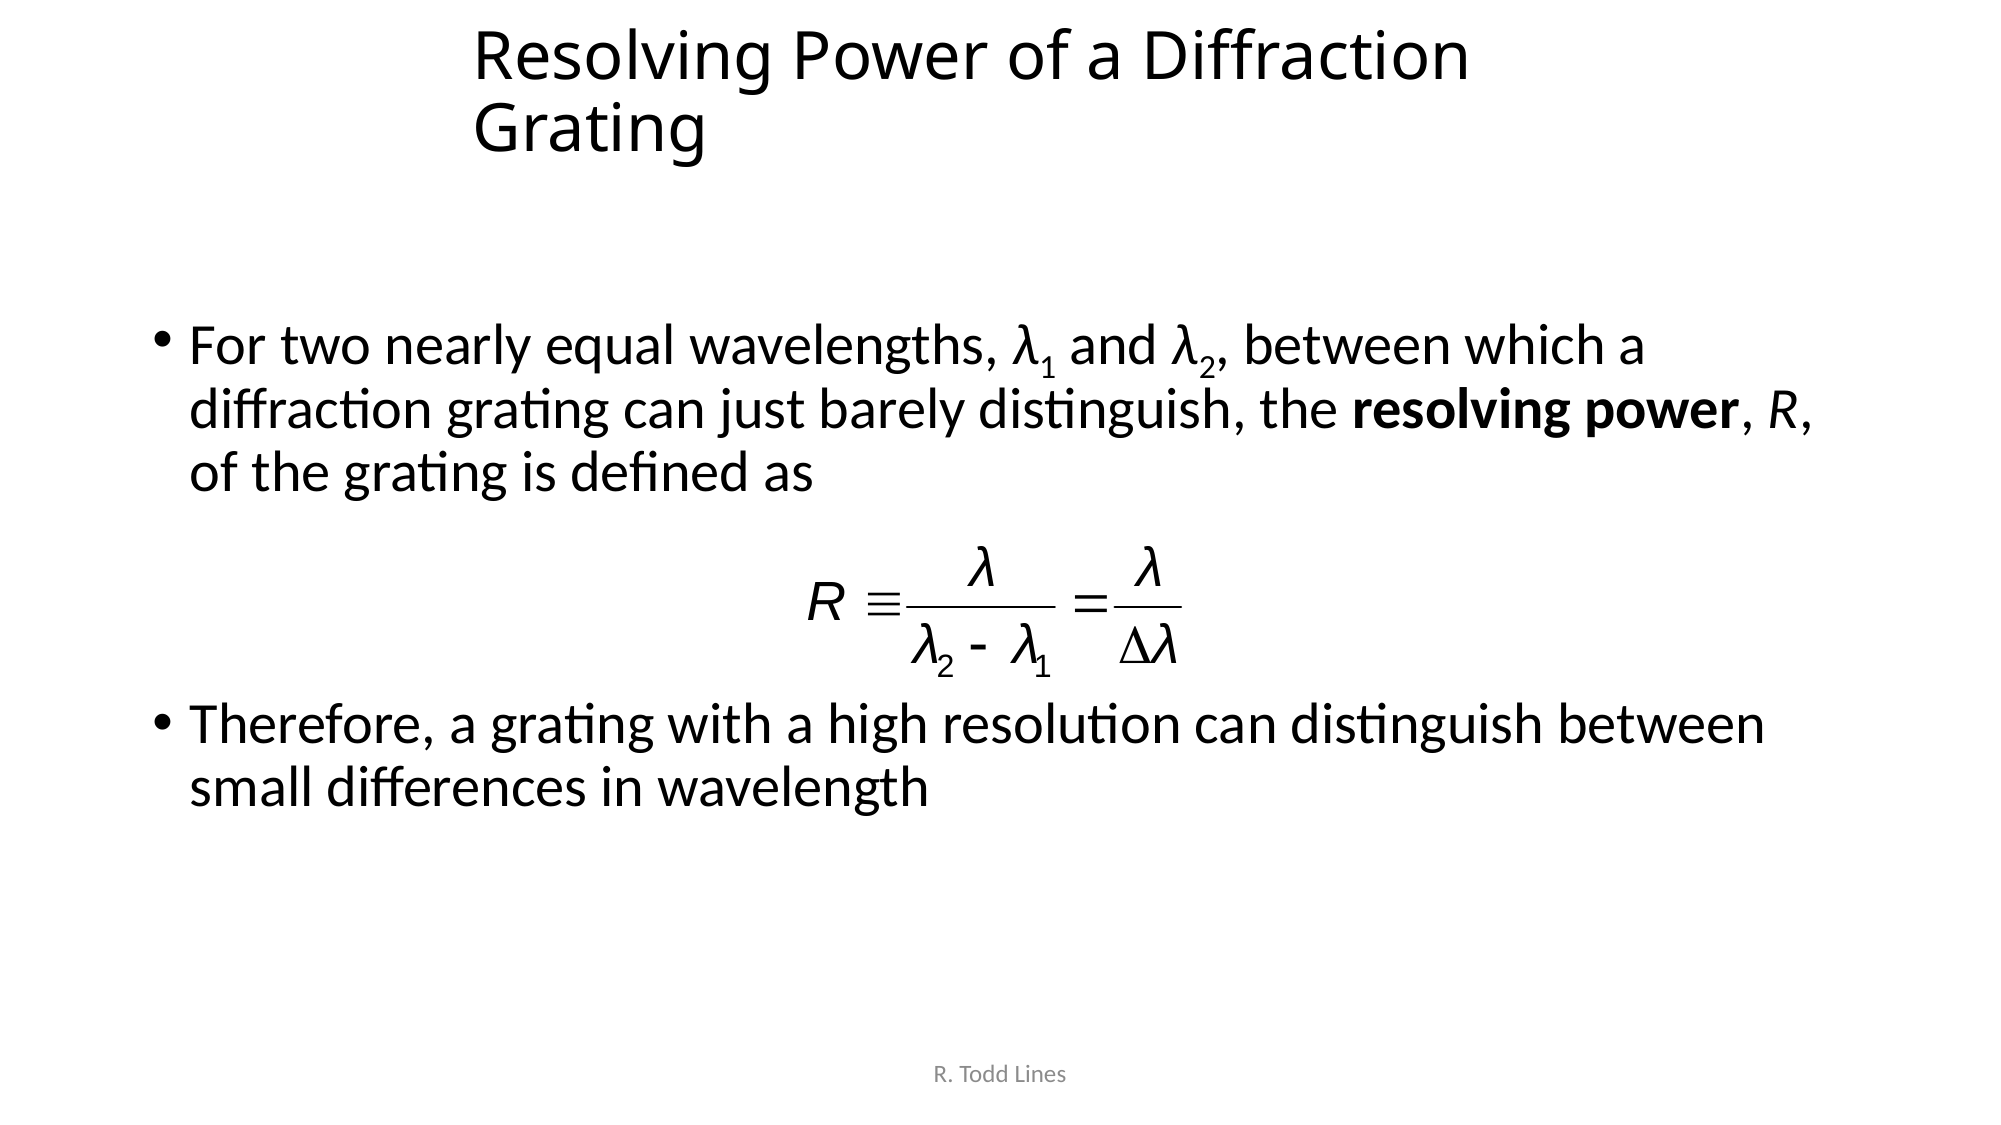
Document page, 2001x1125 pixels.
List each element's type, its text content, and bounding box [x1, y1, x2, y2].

footer R. Todd Lines [662, 1042, 1338, 1103]
list For two nearly equal wavelengths, λ1 and λ2, between which a diffraction grating can just barely distinguish, the resolving power, R, of the grating is defined as Therefore, a grating with a high resolution can distinguish between small differences in wavelength [137, 299, 1863, 1014]
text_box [799, 533, 1191, 690]
title Resolving Power of a Diffraction Grating [457, 0, 1697, 188]
